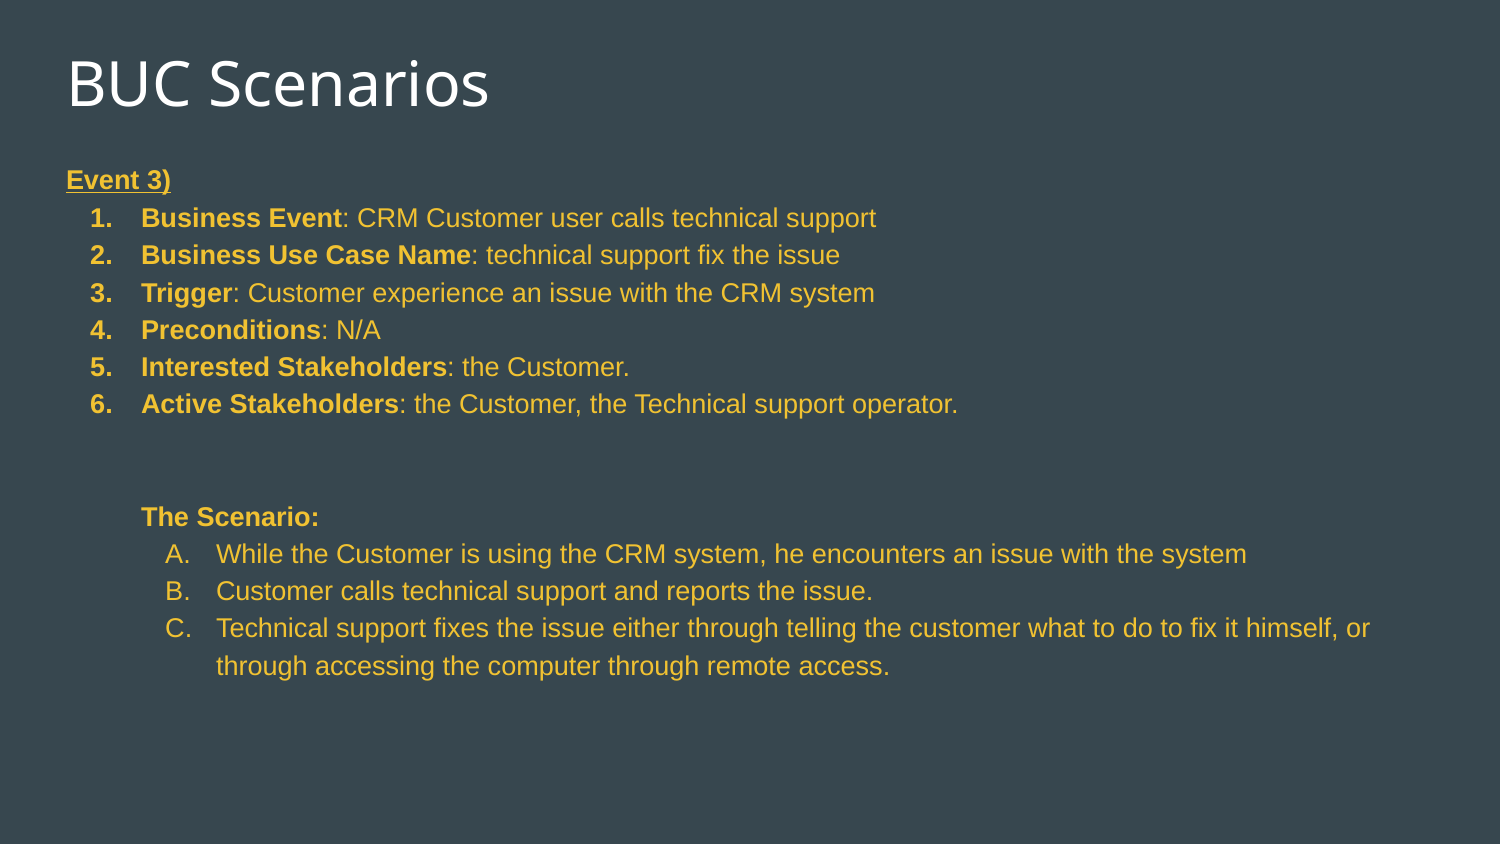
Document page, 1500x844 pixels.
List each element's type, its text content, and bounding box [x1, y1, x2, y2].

title BUC Scenarios [51, 29, 1449, 124]
list Event 3) Business Event: CRM Customer user calls technical support Business Use Case Name: technical support fix the issue Trigger: Customer experience an issue with the CRM system Preconditions: N/A Interested Stakeholders: the Customer. Active Stakeholders: the Customer, the Technical support operator. The Scenario: While the Customer is using the CRM system, he encounters an issue with the system Customer calls technical support and reports the issue. Technical support fixes the issue either through telling the customer what to do to fix it himself, or through accessing the computer through remote access. [51, 143, 1449, 762]
